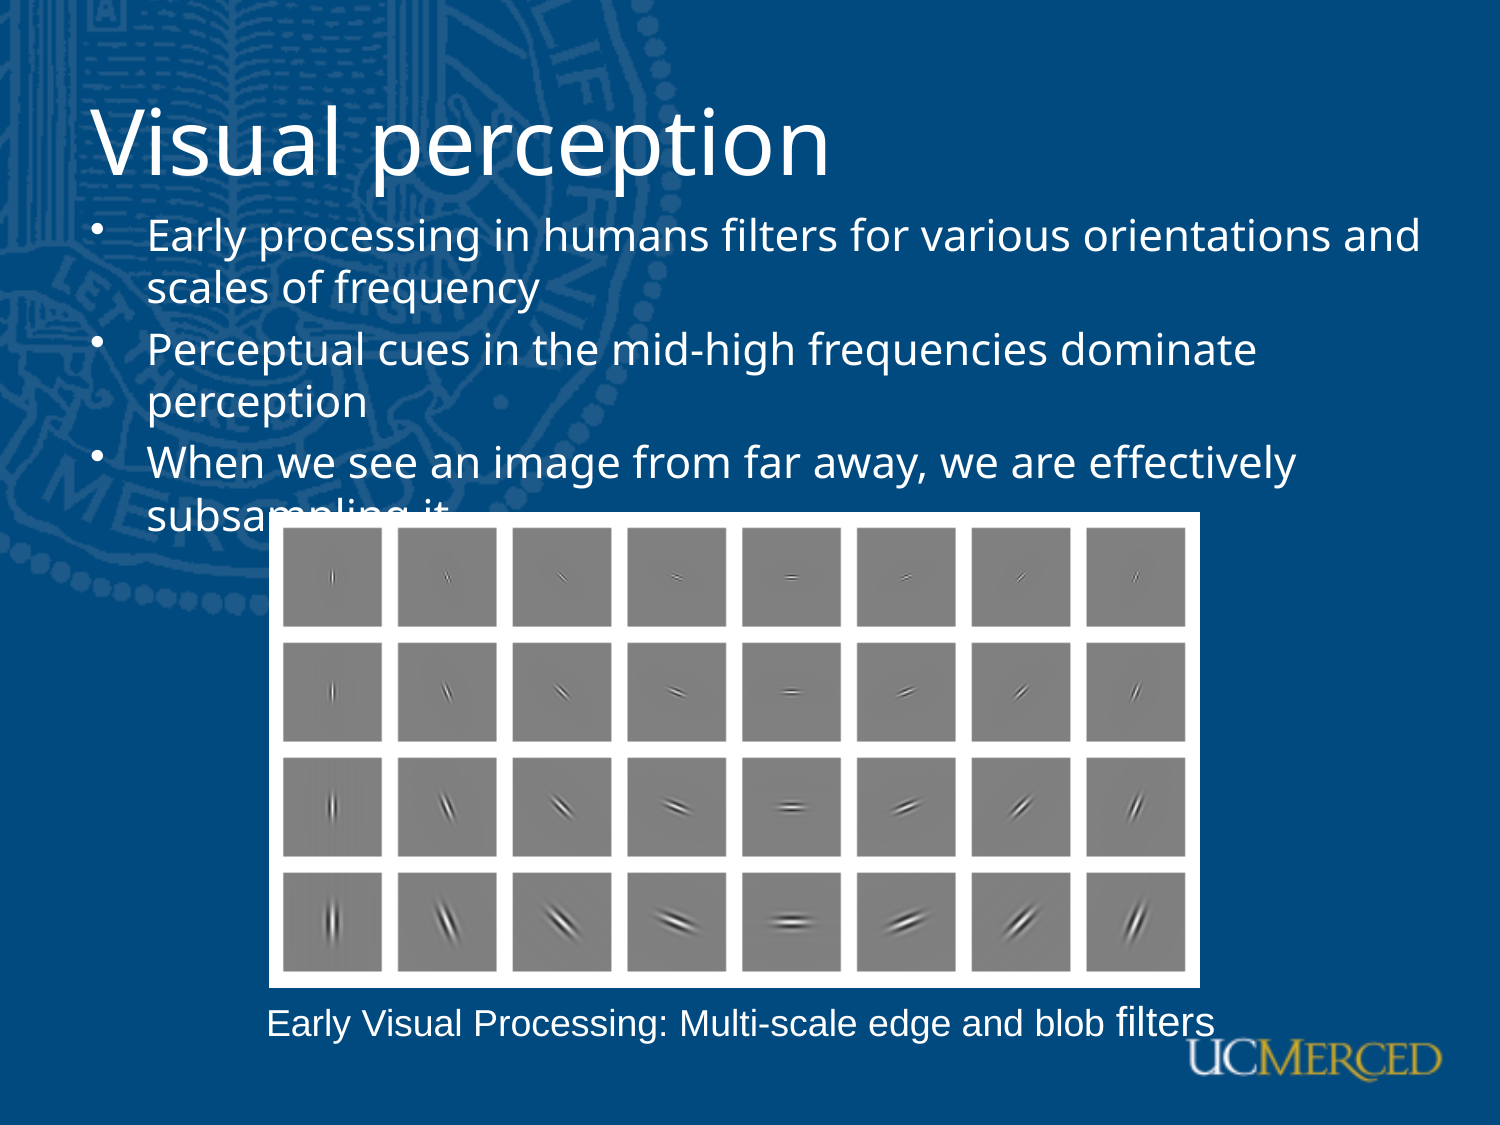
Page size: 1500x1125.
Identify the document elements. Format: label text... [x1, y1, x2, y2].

title Visual perception [75, 45, 1425, 233]
picture [0, 0, 1500, 1125]
text_box Early Visual Processing: Multi-scale edge and blob filters [251, 987, 1231, 1053]
list Early processing in humans filters for various orientations and scales of frequency Perceptual cues in the mid-high frequencies dominate perception When we see an image from far away, we are effectively subsampling it [75, 200, 1463, 563]
